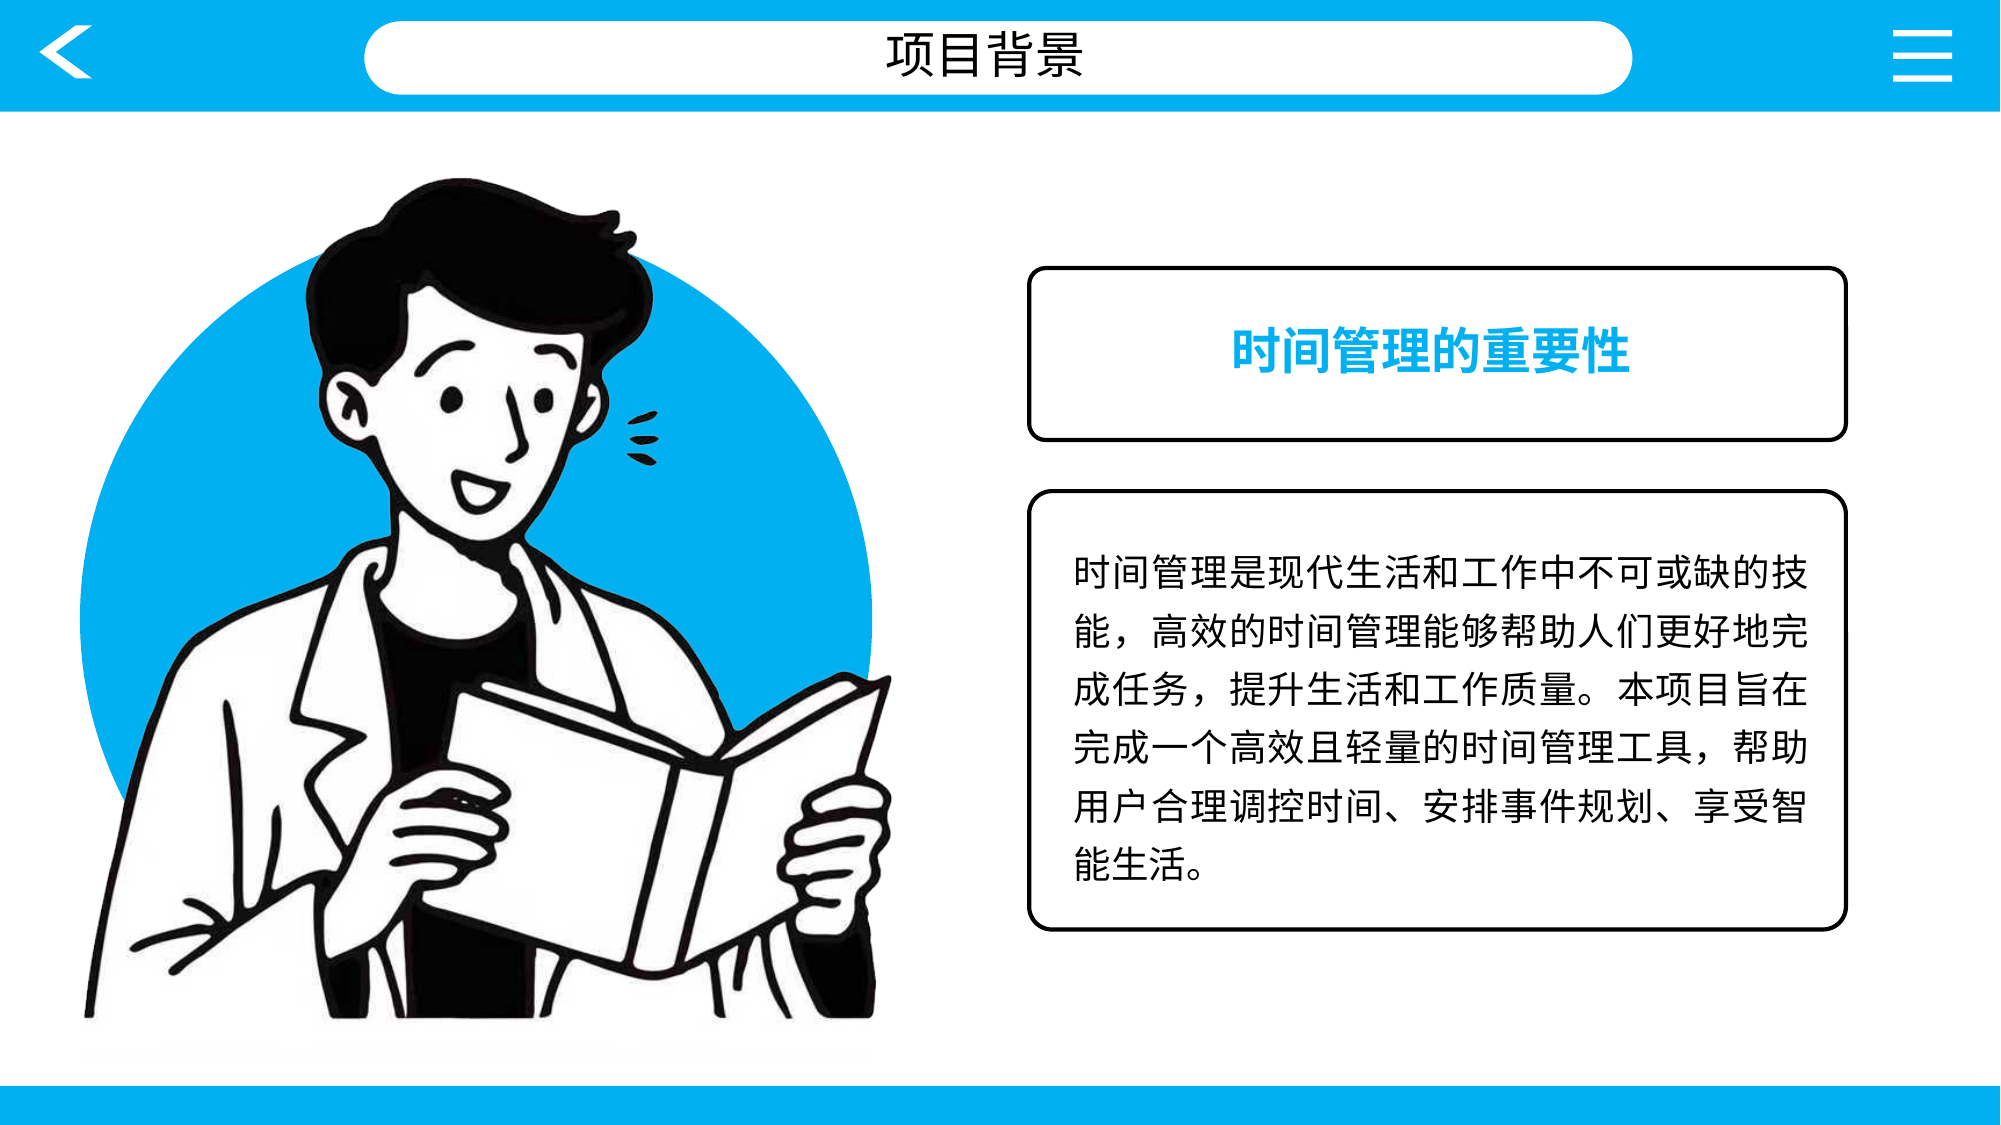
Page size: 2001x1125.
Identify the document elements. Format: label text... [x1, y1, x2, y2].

text_box 时间管理的重要性 [1058, 293, 1804, 406]
text_box [0, 1085, 2000, 1125]
text_box [364, 21, 1633, 95]
text_box [39, 25, 93, 79]
picture [79, 177, 897, 1061]
text_box [1029, 268, 1846, 440]
text_box [0, 0, 2000, 112]
text_box 项目背景 [370, 16, 1601, 91]
text_box [1029, 491, 1846, 930]
text_box 时间管理是现代生活和工作中不可或缺的技能，高效的时间管理能够帮助人们更好地完成任务，提升生活和工作质量。本项目旨在完成一个高效且轻量的时间管理工具，帮助用户合理调控时间、安排事件规划、享受智能生活。 [1058, 528, 1825, 893]
